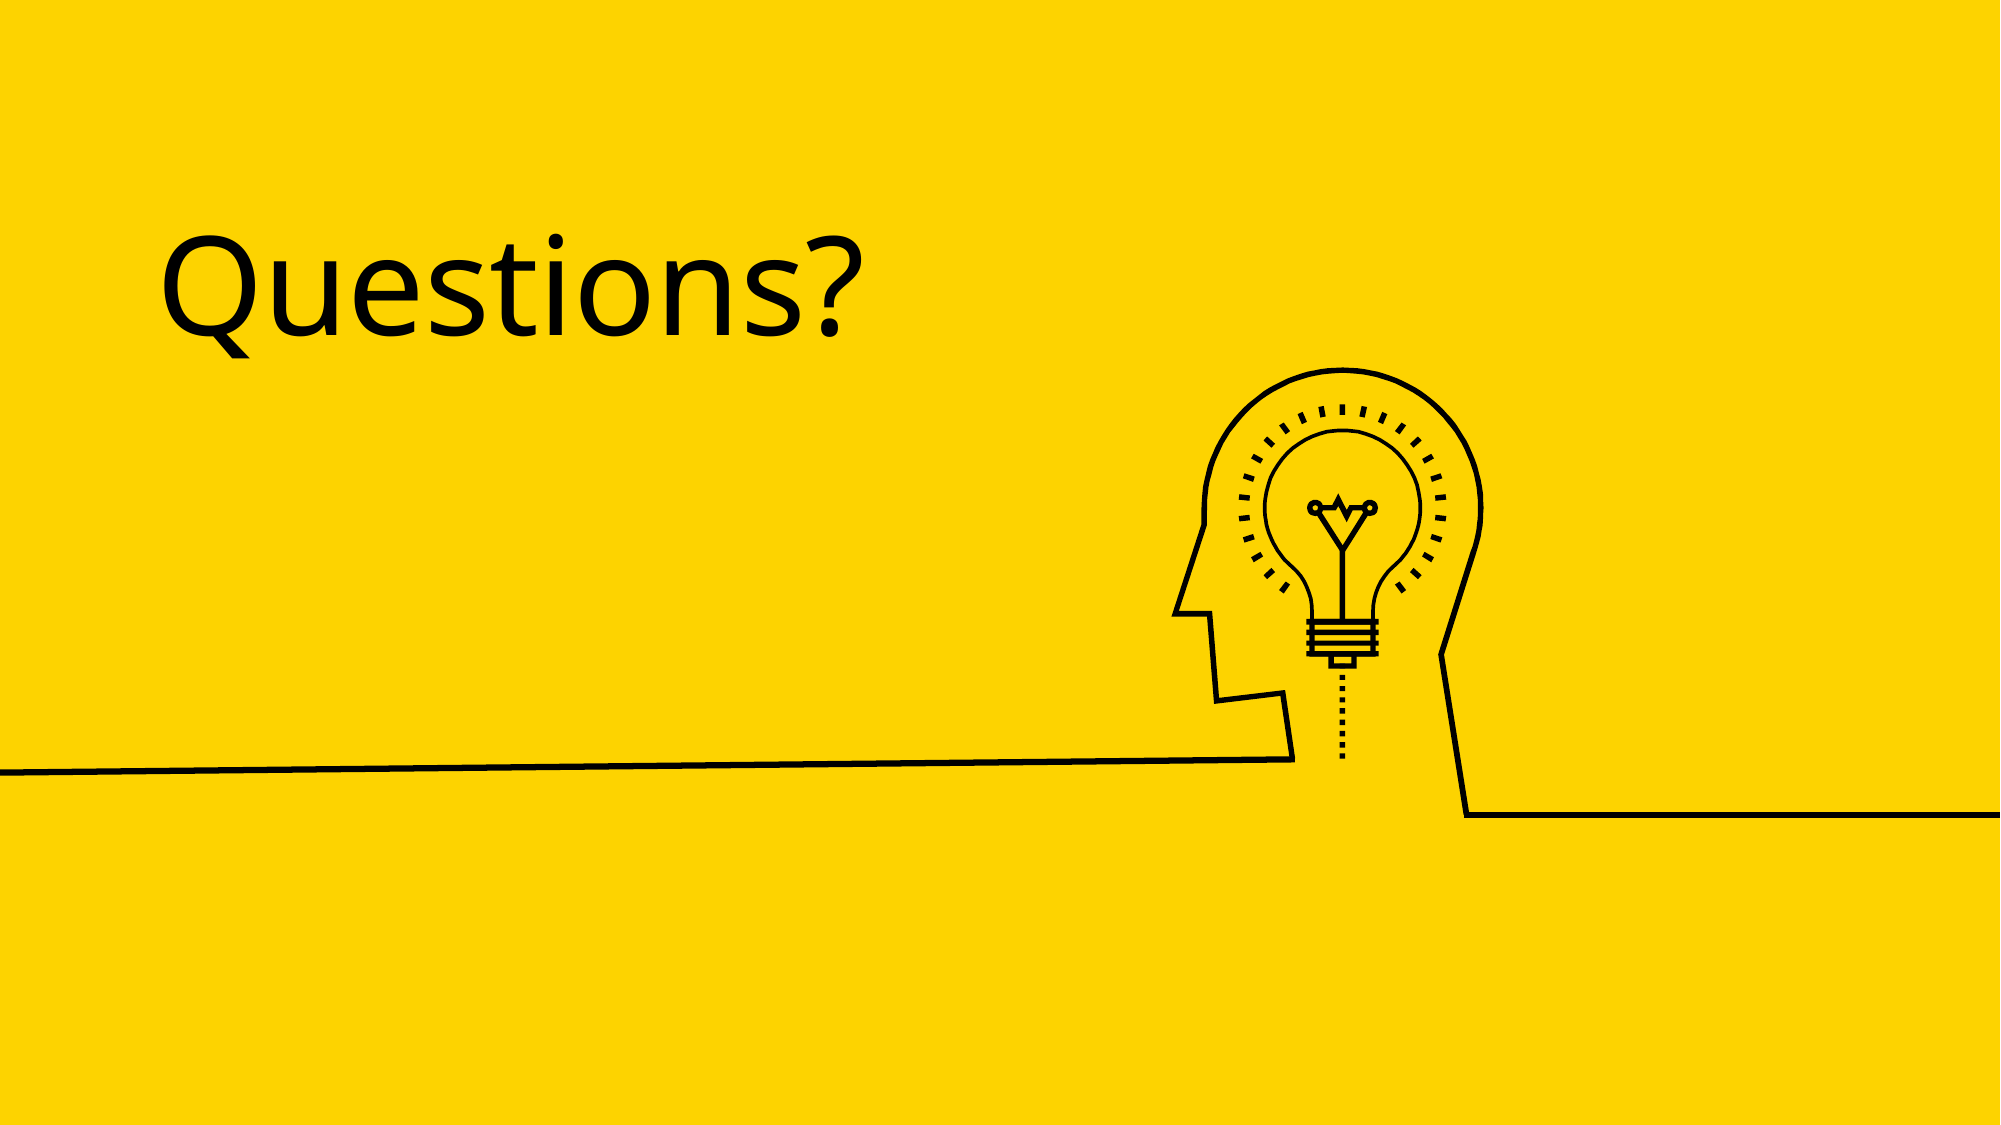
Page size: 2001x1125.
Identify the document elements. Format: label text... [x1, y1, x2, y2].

list Questions? [156, 197, 1032, 569]
